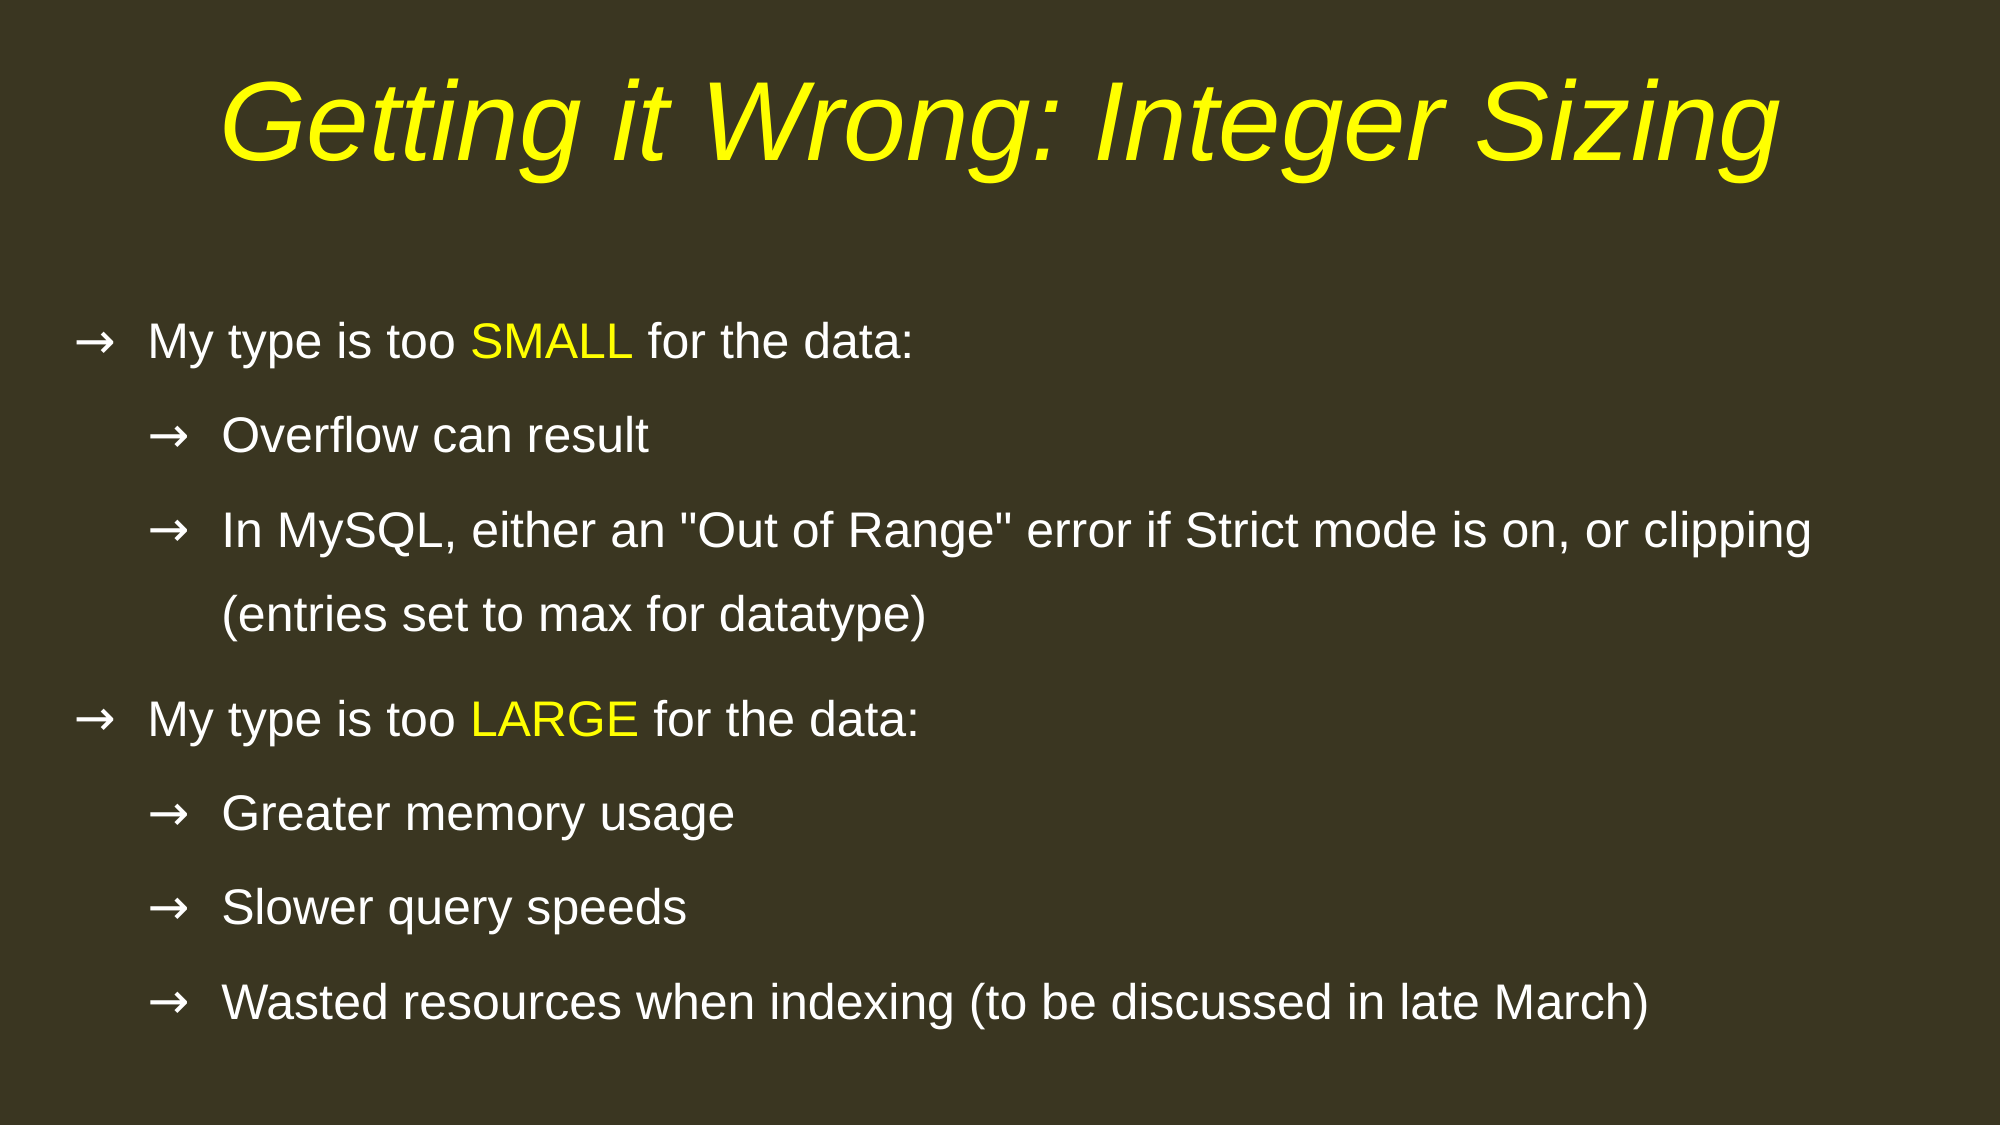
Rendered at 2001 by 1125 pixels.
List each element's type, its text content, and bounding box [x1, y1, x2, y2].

title Getting it Wrong: Integer Sizing [73, 63, 1928, 251]
list My type is too SMALL for the data: Overflow can result In MySQL, either an "Out of Range" error if Strict mode is on, or clipping (entries set to max for datatype) My type is too LARGE for the data: Greater memory usage Slower query speeds Wasted resources when indexing (to be discussed in late March) [73, 284, 1927, 1062]
